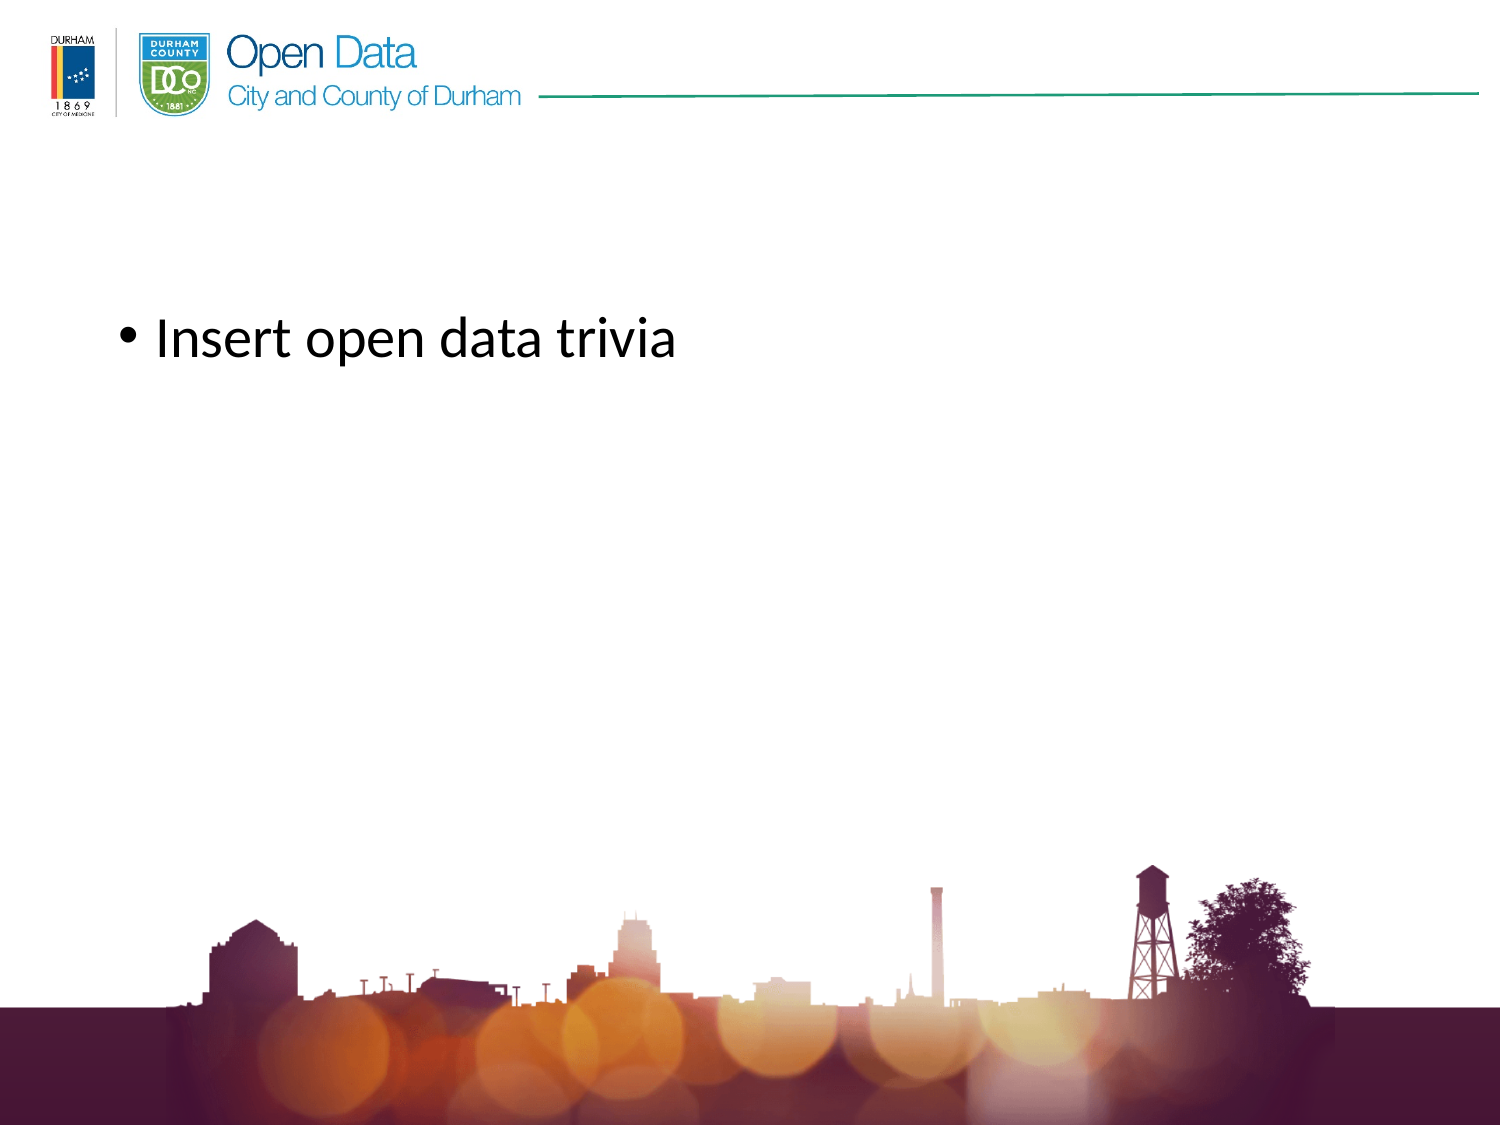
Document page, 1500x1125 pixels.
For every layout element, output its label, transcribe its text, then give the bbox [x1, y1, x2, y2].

picture [41, 19, 530, 127]
list Insert open data trivia [103, 299, 1397, 1014]
picture [0, 856, 1500, 1125]
